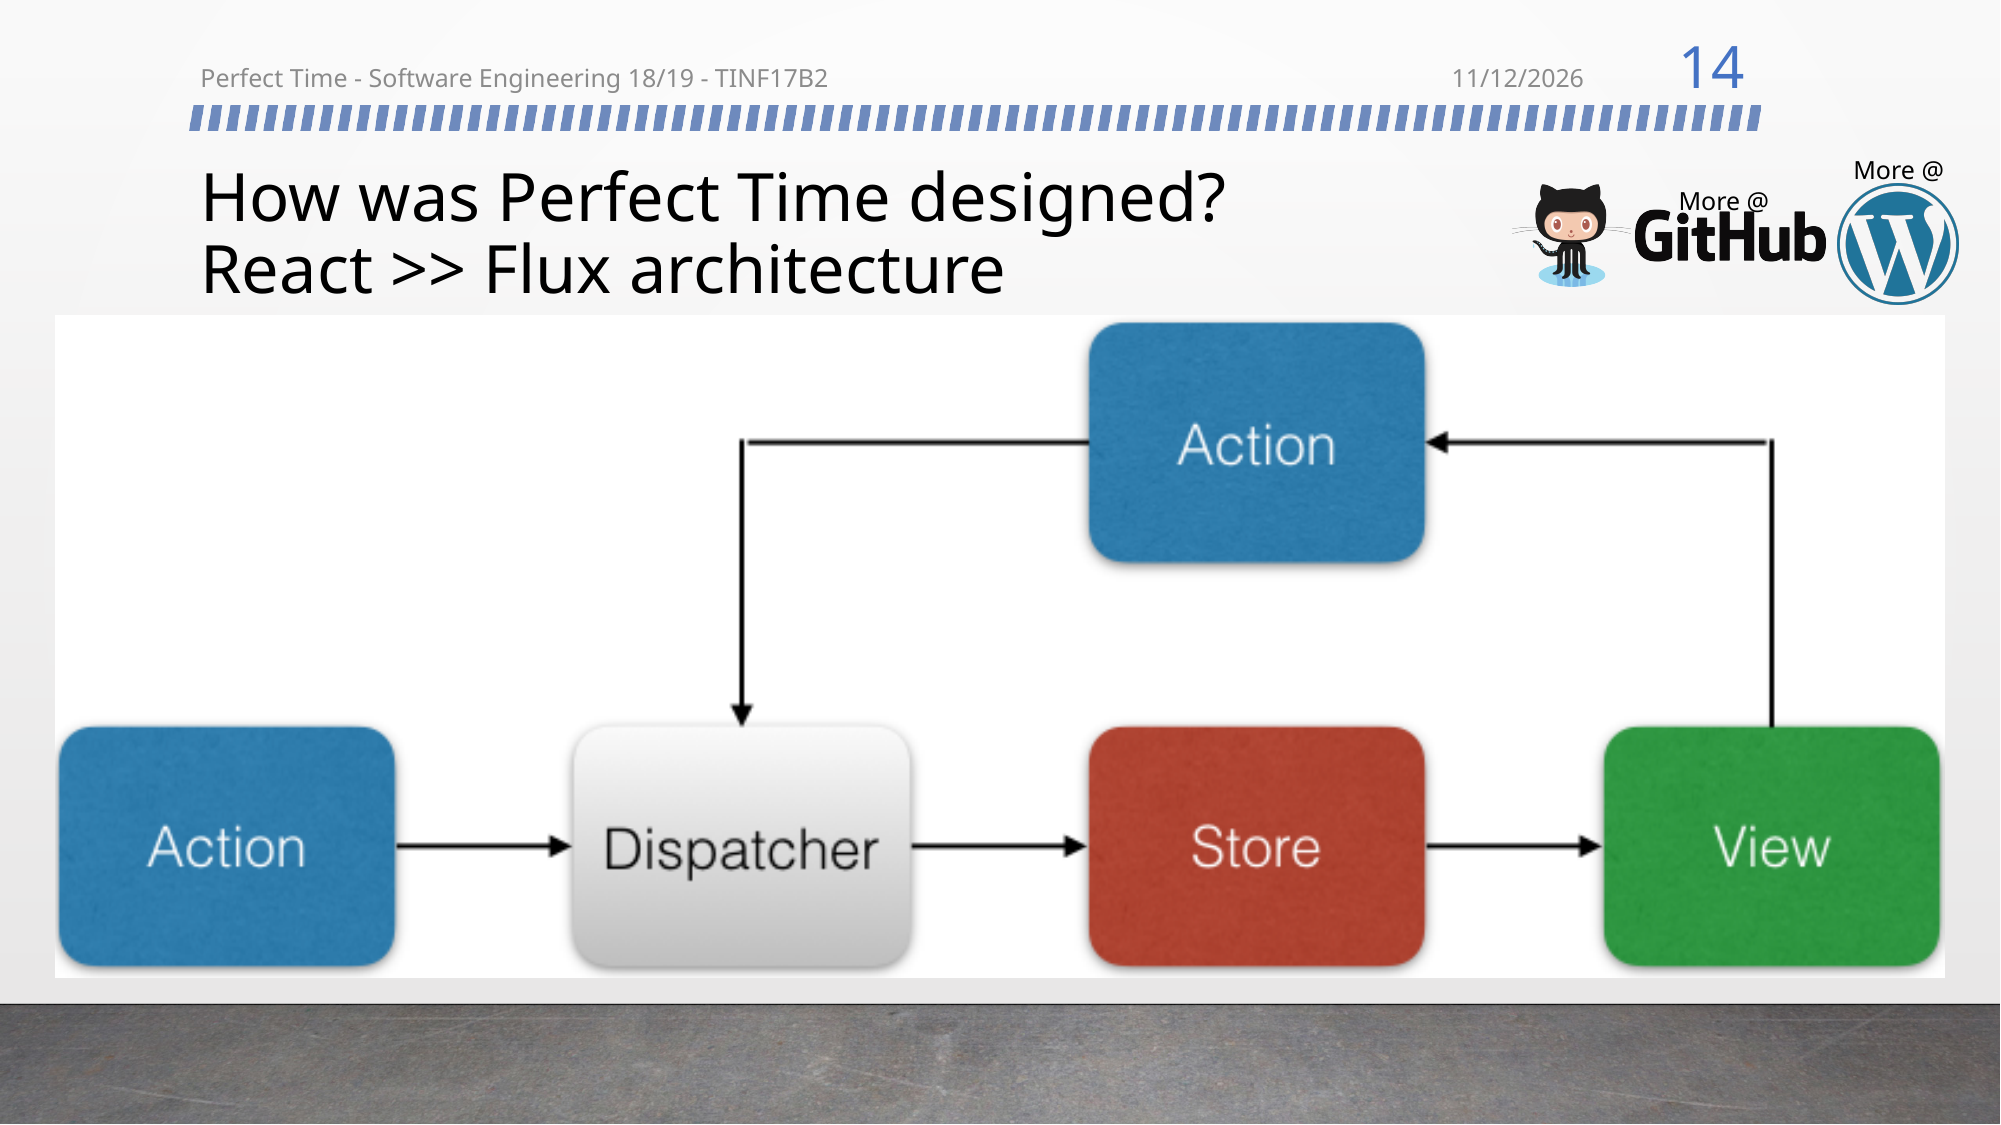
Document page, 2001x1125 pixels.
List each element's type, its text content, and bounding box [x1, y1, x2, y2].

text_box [1509, 177, 1878, 289]
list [54, 315, 1946, 979]
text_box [1837, 146, 2000, 305]
slide_number 14 [1626, 22, 1760, 106]
title How was Perfect Time designed? React >> Flux architecture [185, 156, 1761, 315]
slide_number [1186, 54, 1600, 105]
picture [0, 1004, 2000, 1124]
footer Perfect Time - Software Engineering 18/19 - TINF17B2 [185, 54, 1160, 105]
